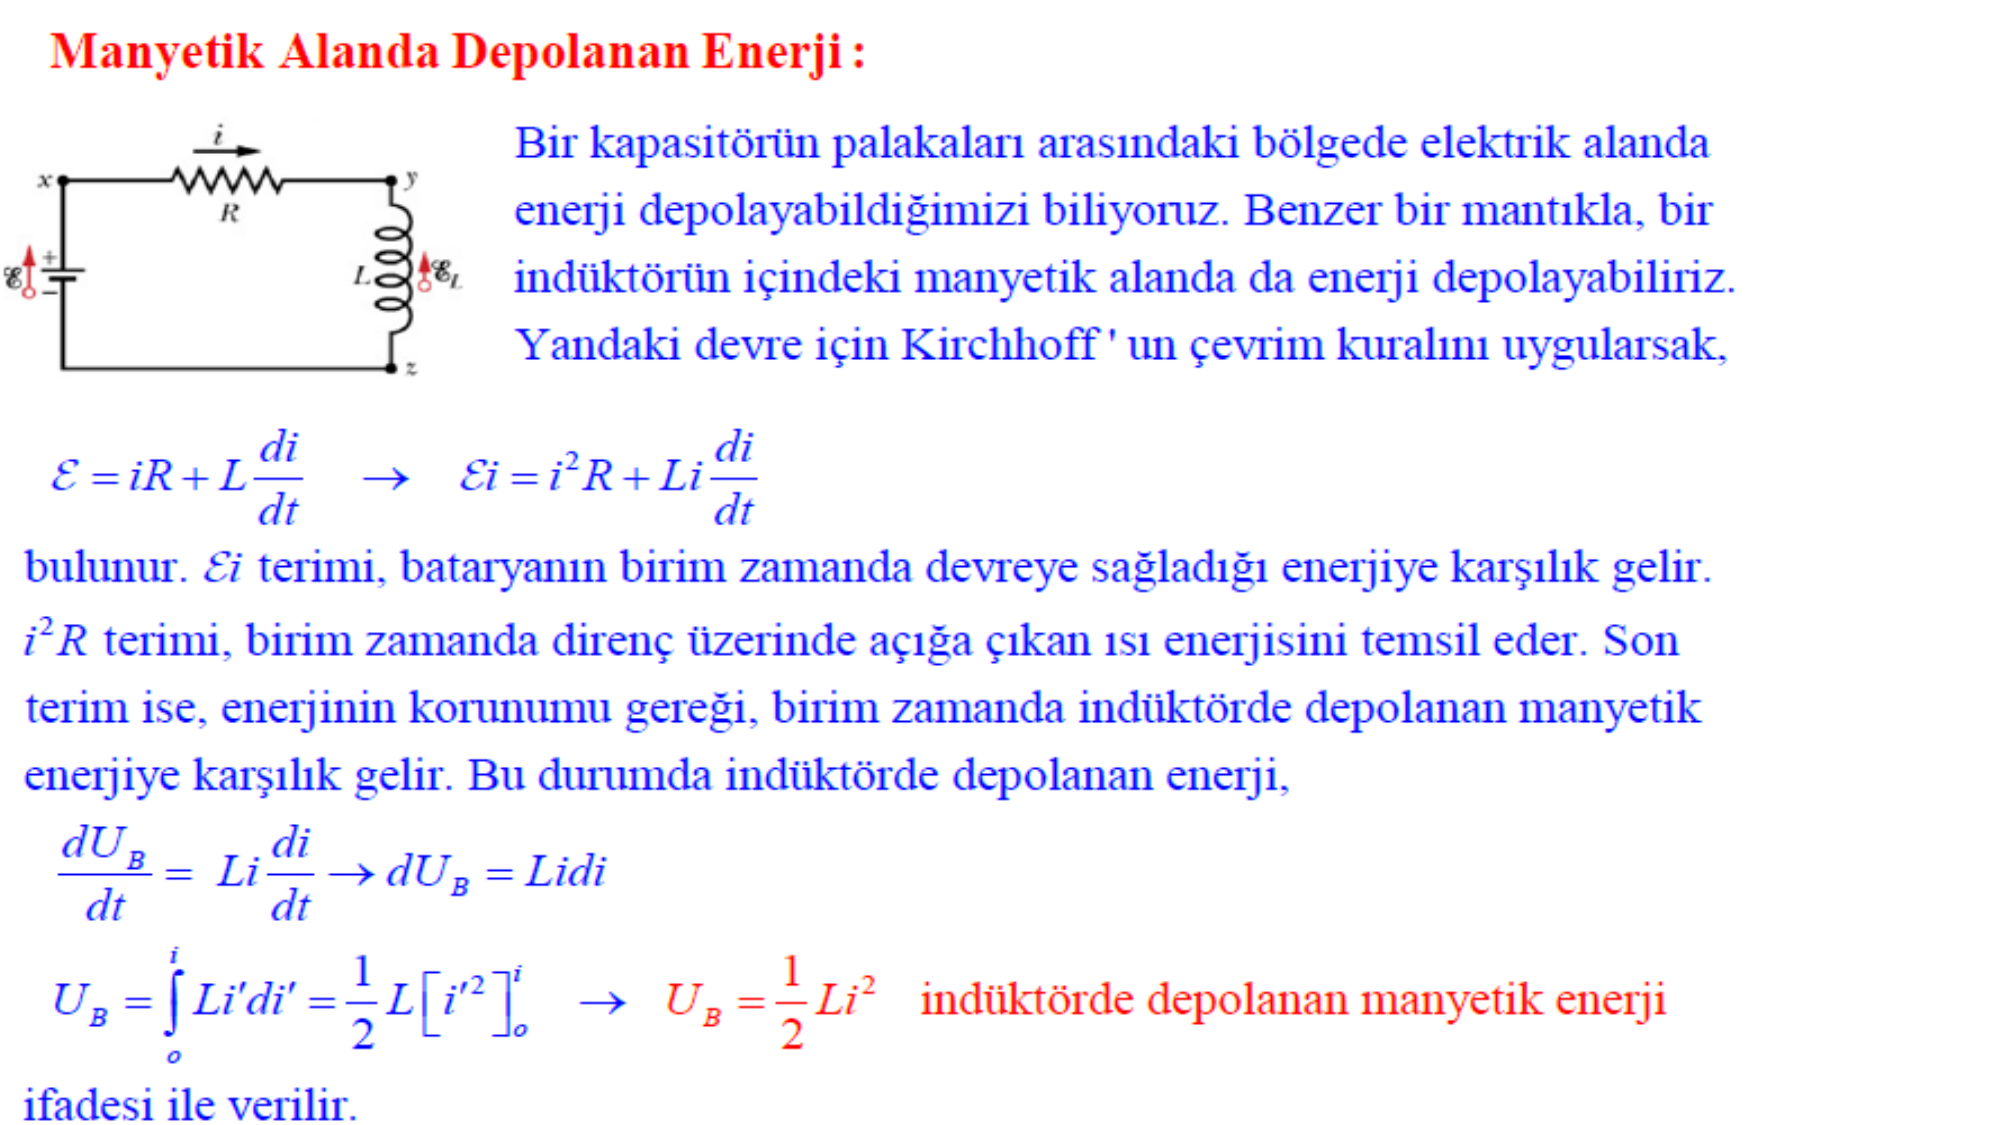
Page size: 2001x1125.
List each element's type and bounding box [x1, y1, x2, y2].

list [0, 0, 1746, 1125]
